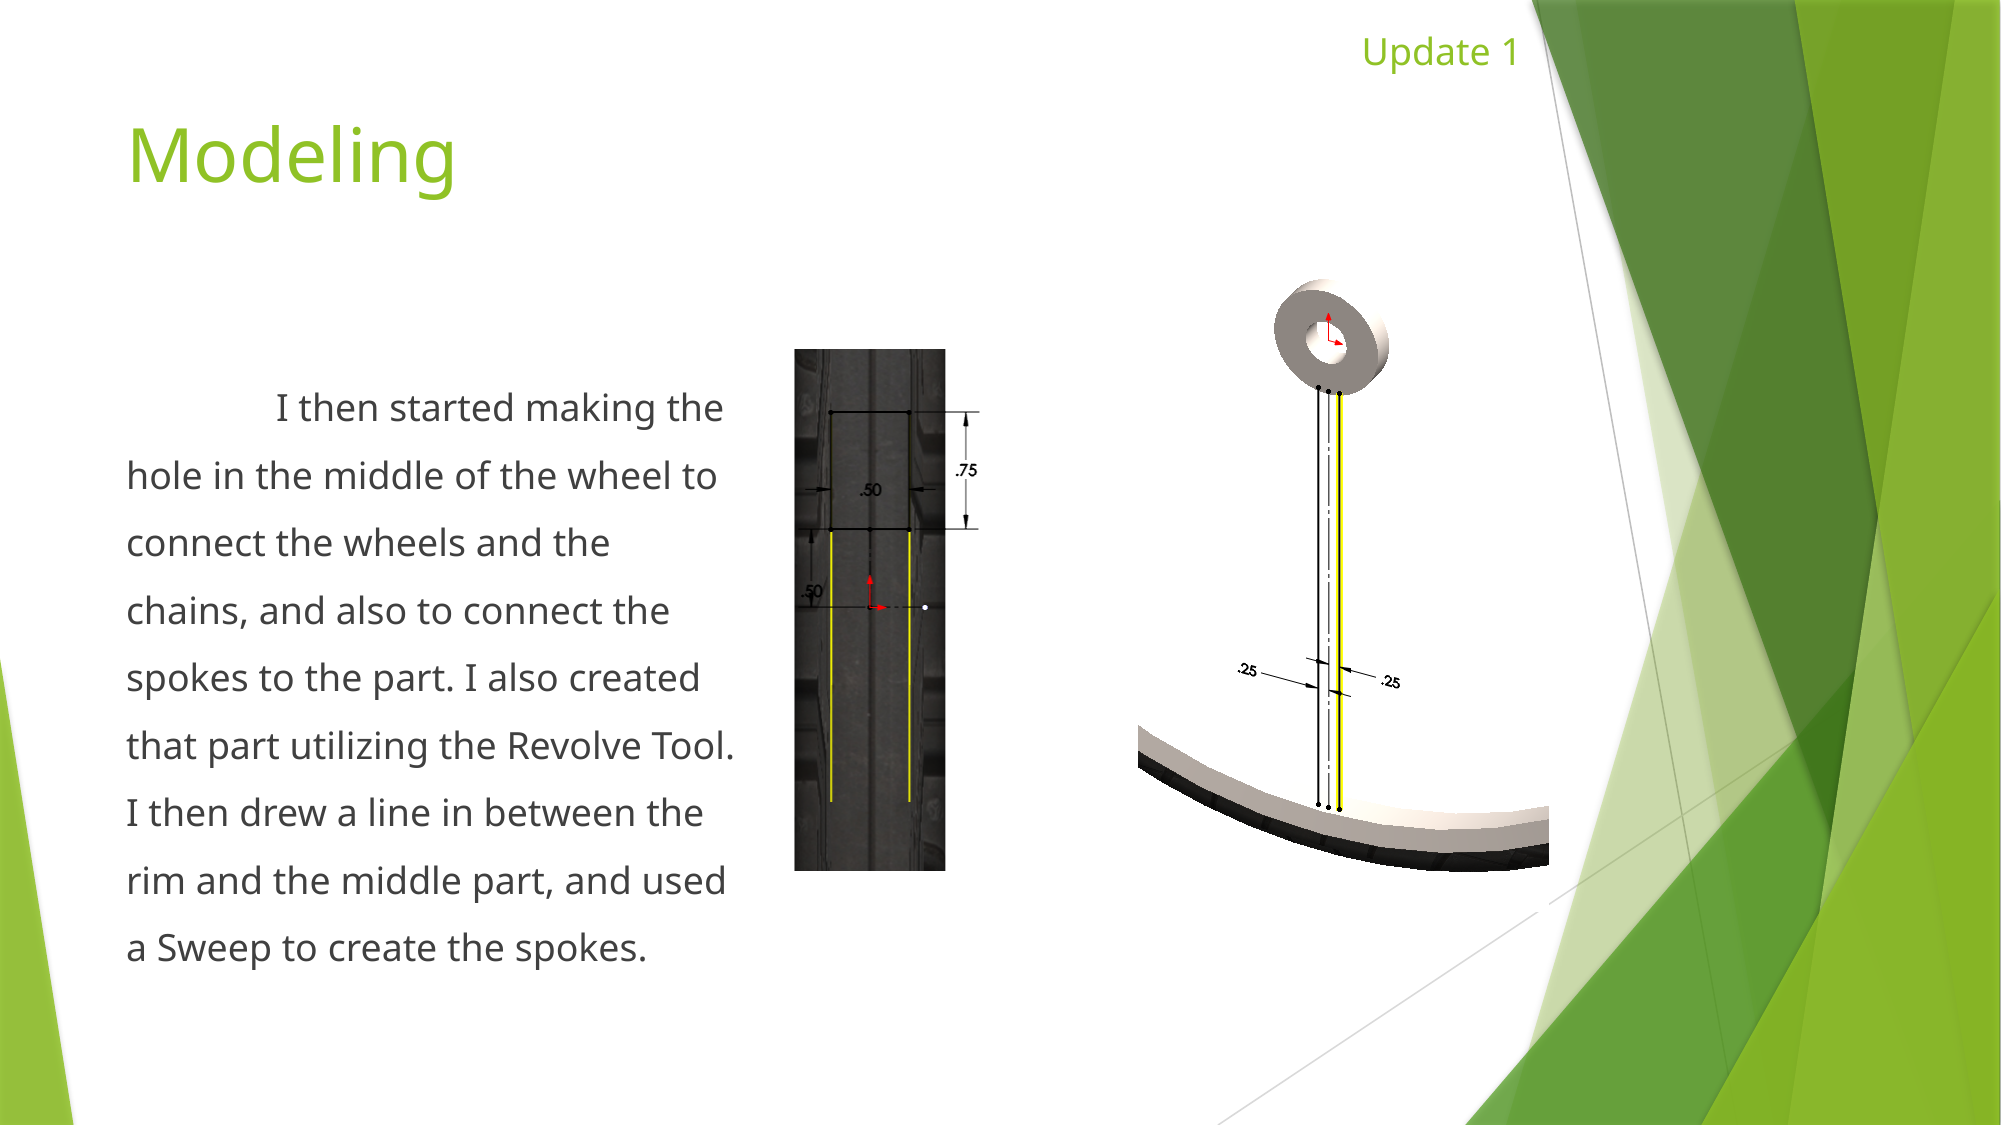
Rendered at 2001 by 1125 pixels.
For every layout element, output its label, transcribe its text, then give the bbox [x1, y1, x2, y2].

picture [656, 242, 1550, 912]
text_box Update 1 [1346, 20, 1537, 81]
title Modeling [111, 99, 1522, 317]
list I then started making the hole in the middle of the wheel to connect the wheels and the chains, and also to connect the spokes to the part. I also created that part utilizing the Revolve Tool. I then drew a line in between the rim and the middle part, and used a Sweep to create the spokes. [111, 354, 760, 1006]
